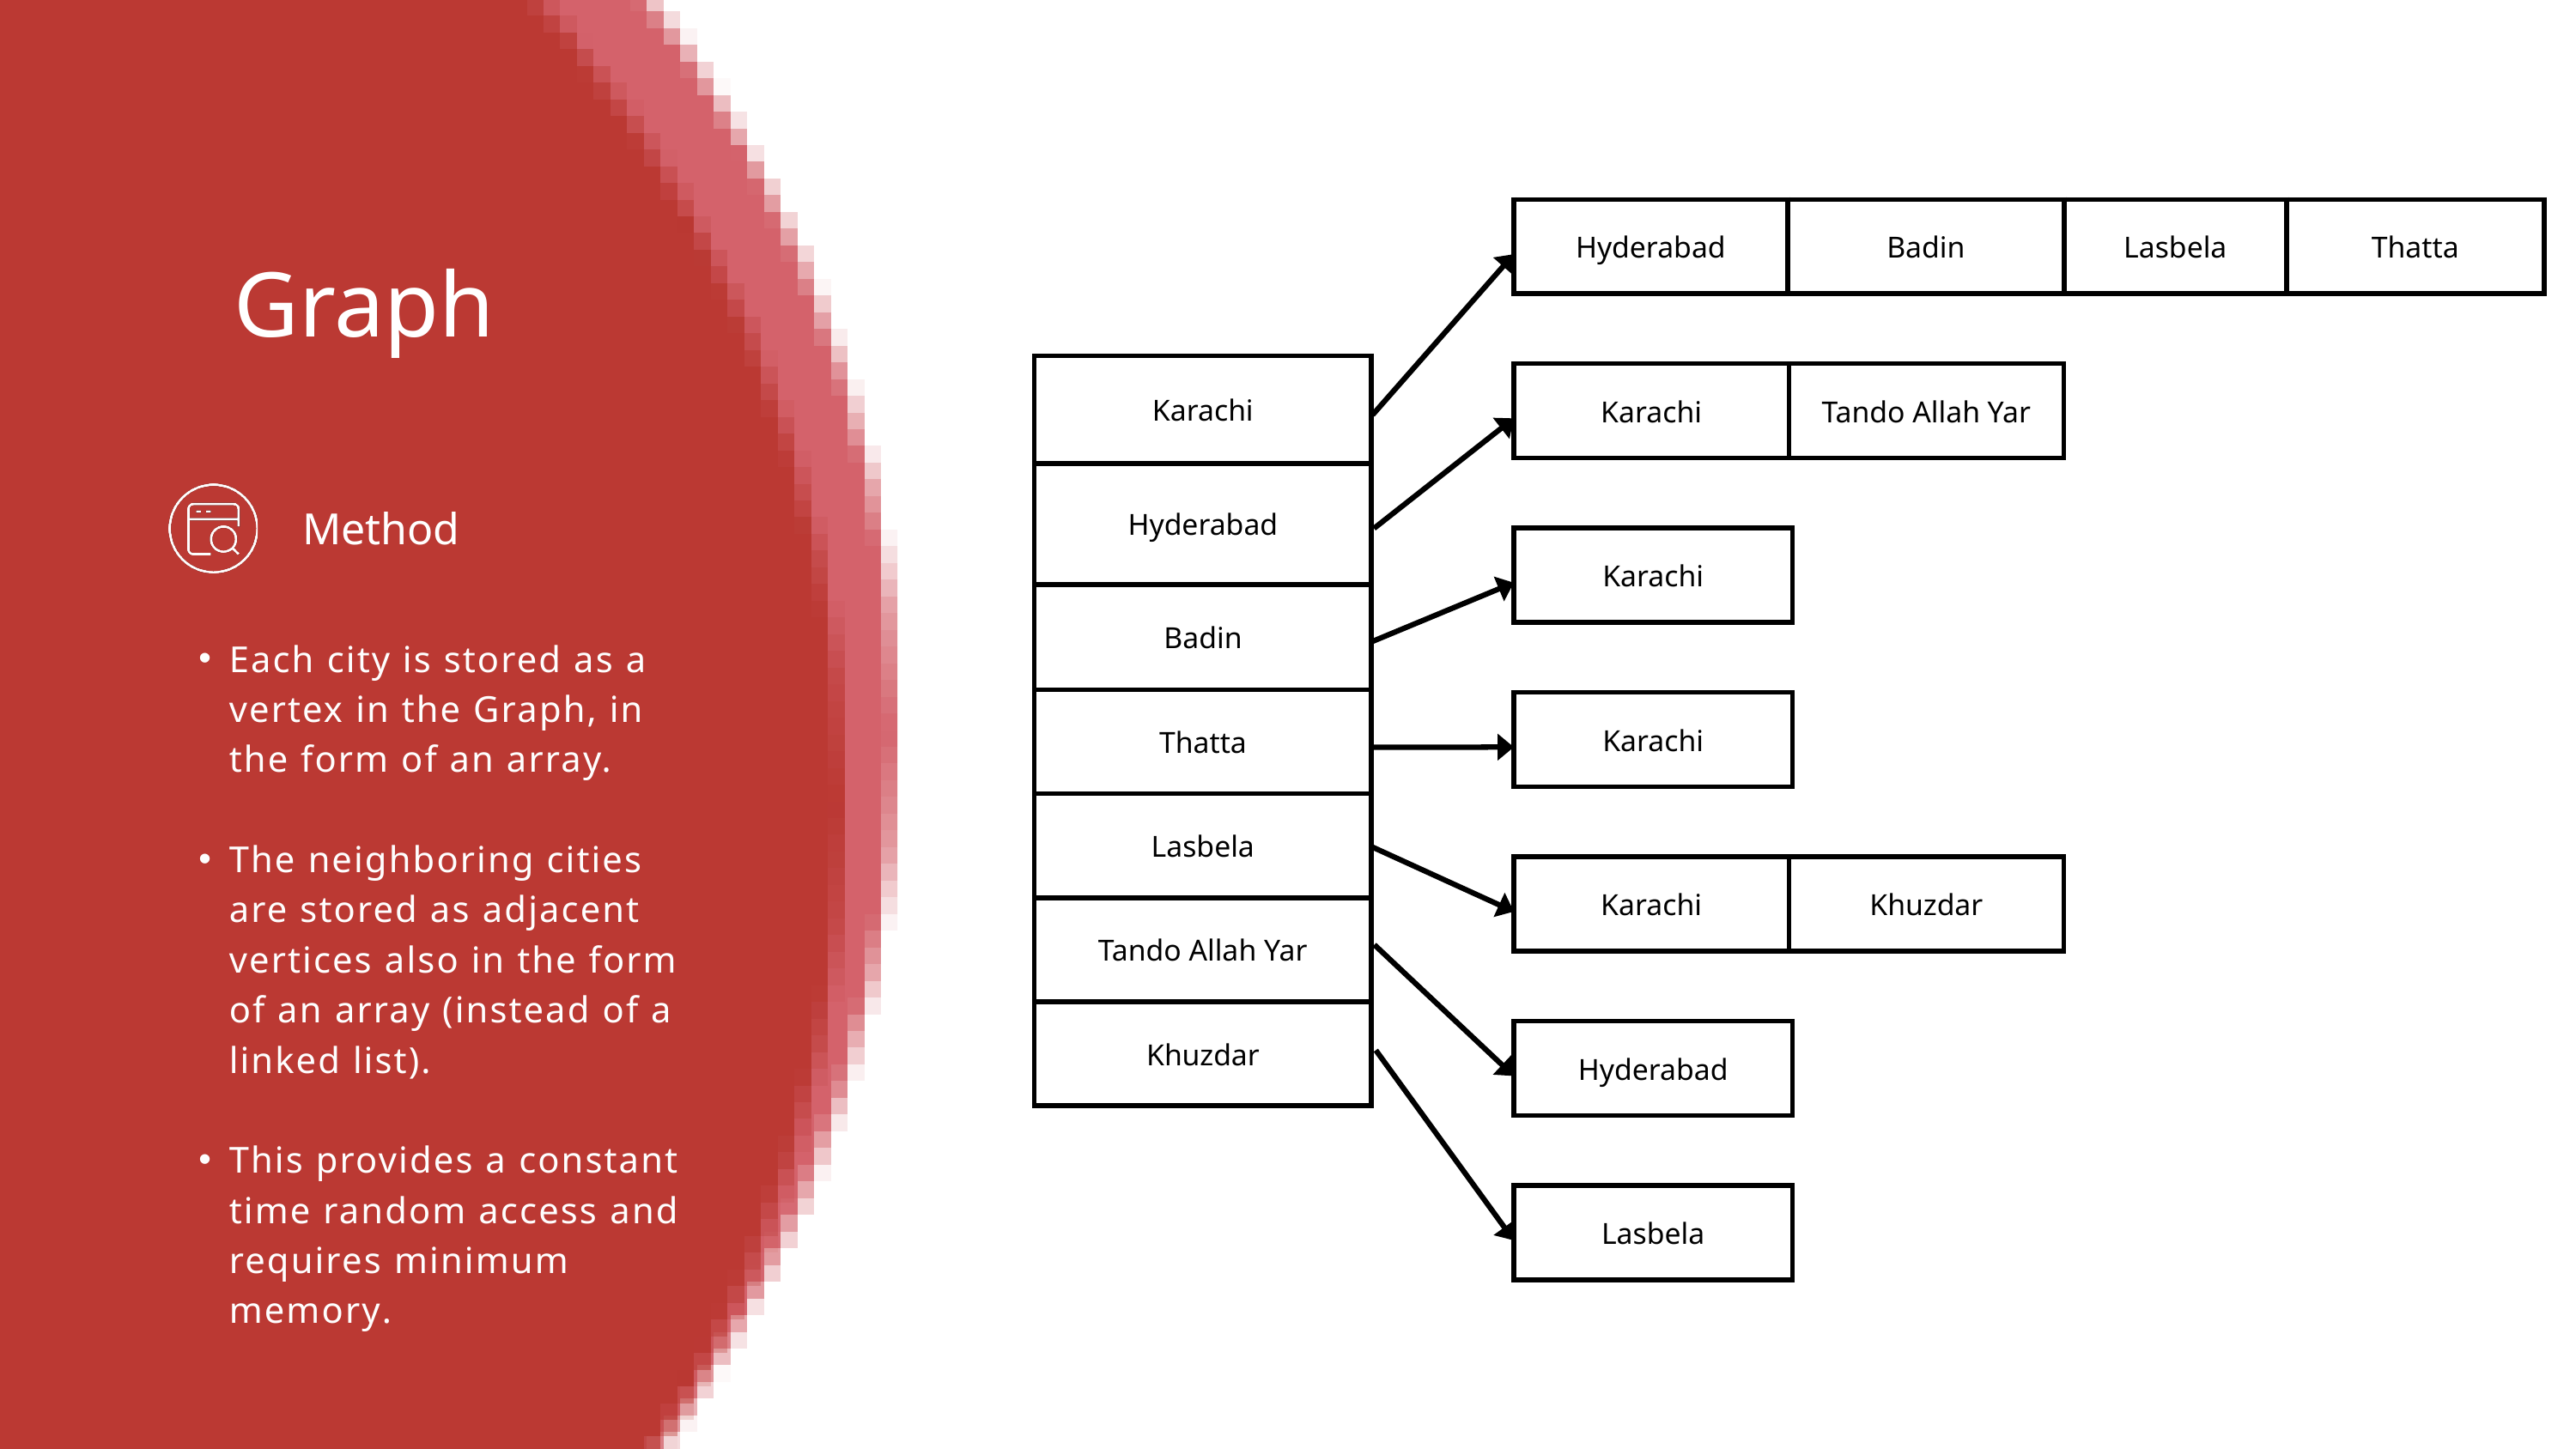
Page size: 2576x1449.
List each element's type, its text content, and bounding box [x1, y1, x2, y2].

text_box [168, 483, 258, 573]
text_box [1372, 846, 1514, 916]
table_header Tando Allah Yar [1791, 366, 2062, 456]
table_header Karachi [1516, 859, 1787, 949]
text_box [1376, 1050, 1516, 1240]
table_cell Badin [1036, 587, 1369, 688]
text_box [0, 0, 845, 1449]
table_header Karachi [1516, 530, 1790, 620]
table_header Lasbela [1516, 1188, 1790, 1277]
table_cell Thatta [1036, 692, 1369, 791]
table_cell Lasbela [1036, 796, 1369, 895]
text_box [845, 0, 898, 1449]
table_header Lasbela [2067, 202, 2284, 291]
text_box [1372, 254, 1514, 415]
table_header Karachi [1516, 694, 1790, 785]
table_header Khuzdar [1791, 859, 2062, 949]
table_header Hyderabad [1516, 202, 1785, 291]
text_box [1374, 417, 1514, 529]
text_box Graph [72, 247, 657, 355]
table_header Hyderabad [1516, 1023, 1790, 1113]
text_box [1372, 738, 1514, 756]
text_box Method [302, 501, 525, 554]
text_box Each city is stored as a vertex in the Graph, in the form of an array. The neighboring cities are stored as adjacent vertices also in the form of an array (instead of a linked list). This provides a constant time random access and requires minimum memory. [168, 629, 714, 1331]
text_box [1374, 944, 1514, 1076]
table_header Karachi [1036, 358, 1369, 461]
table_header Thatta [2289, 202, 2542, 291]
table_header Karachi [1516, 366, 1787, 456]
table_header Badin [1790, 202, 2062, 291]
text_box [1371, 579, 1514, 642]
table_cell Khuzdar [1036, 1004, 1369, 1103]
table_cell Tando Allah Yar [1036, 900, 1369, 999]
table_cell Hyderabad [1036, 466, 1369, 582]
